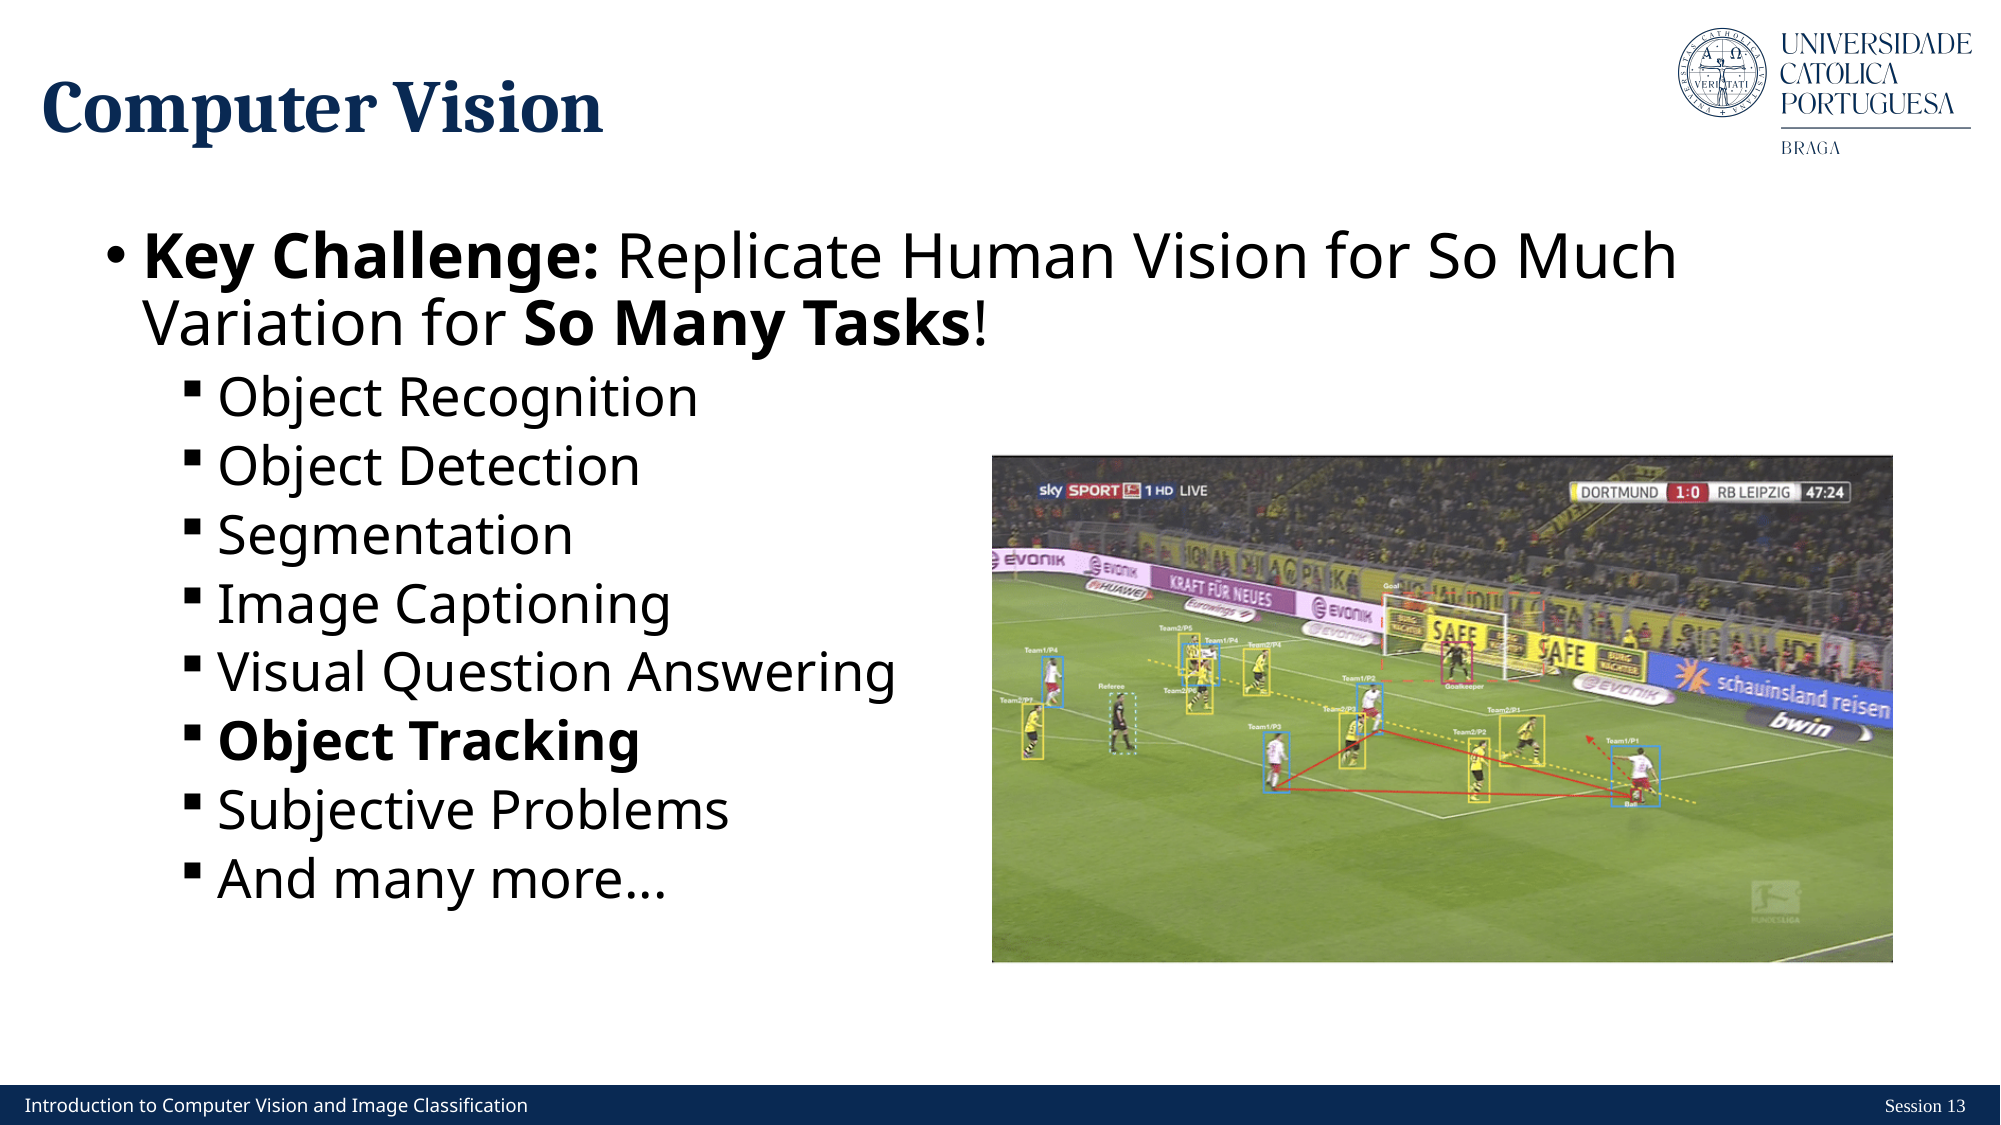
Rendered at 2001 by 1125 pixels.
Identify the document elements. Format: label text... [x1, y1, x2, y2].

text_box Session 13 [1126, 1086, 1981, 1125]
picture [992, 371, 1893, 1048]
text_box [0, 1085, 2000, 1125]
list Key Challenge: Replicate Human Vision for So Much Variation for So Many Tasks! Object Recognition Object Detection Segmentation Image Captioning Visual Question Answering Object Tracking Subjective Problems And many more... [89, 216, 1895, 1075]
title Computer Vision [27, 0, 1753, 218]
text_box Introduction to Computer Vision and Image Classification [9, 1086, 1126, 1125]
picture [1672, 18, 1982, 163]
